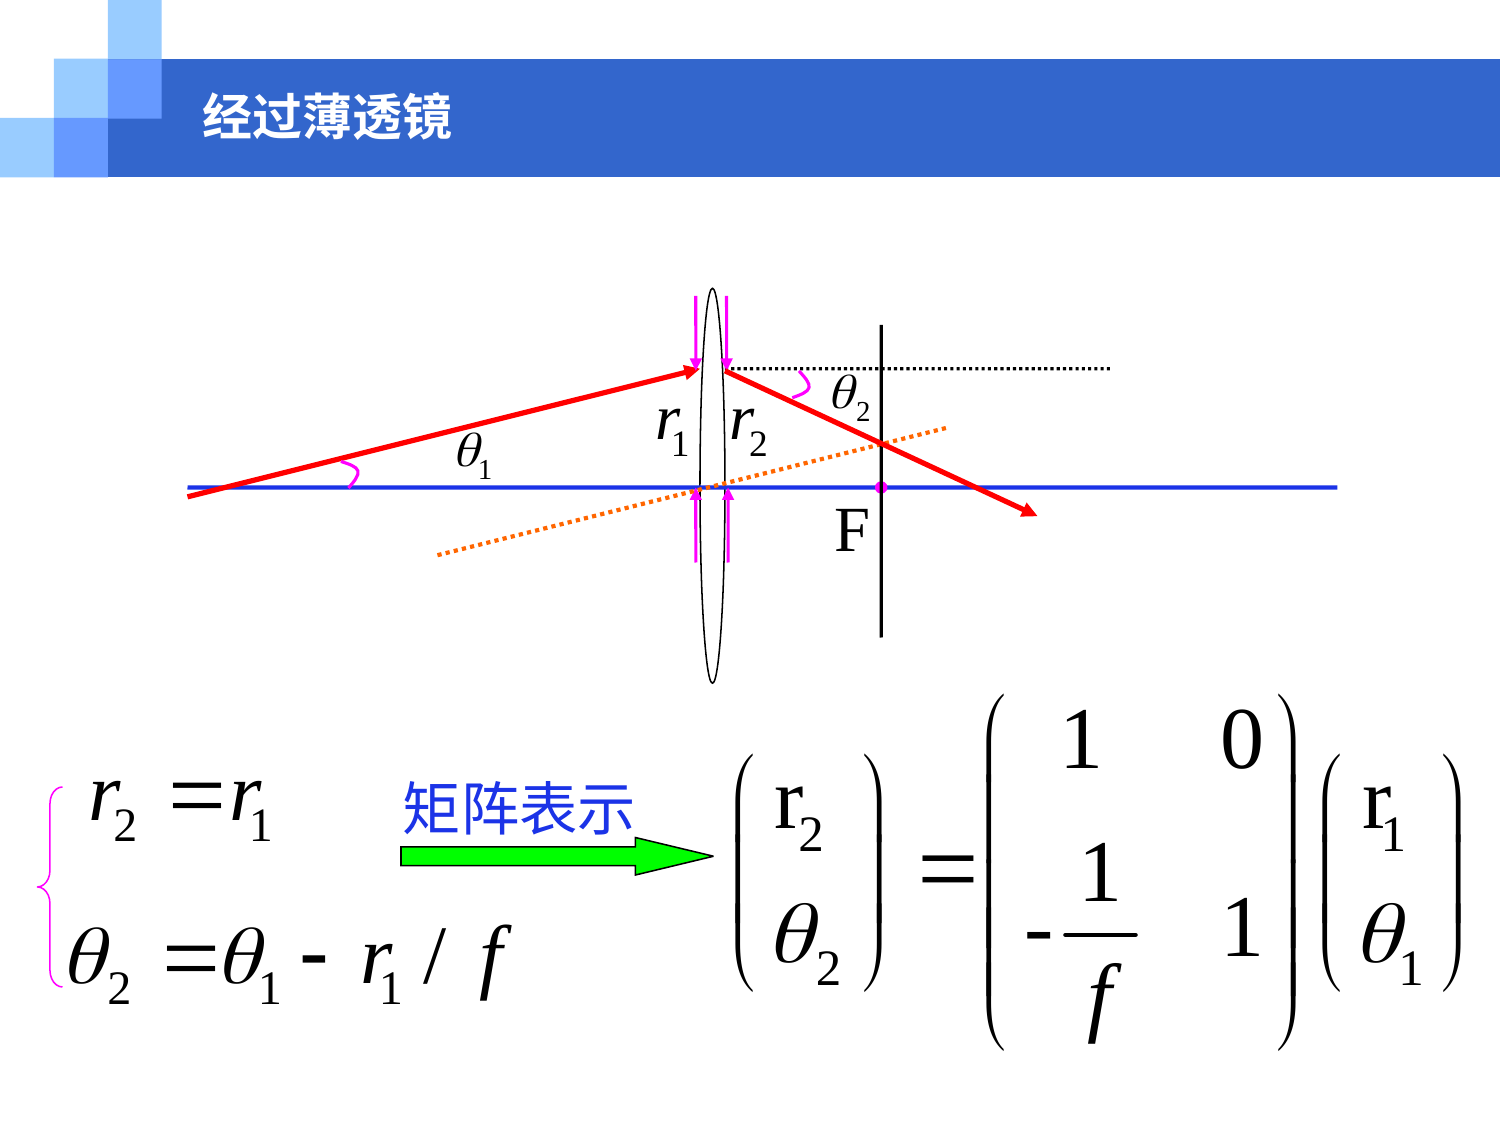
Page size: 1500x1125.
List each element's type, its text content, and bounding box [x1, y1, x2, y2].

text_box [387, 764, 714, 875]
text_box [187, 288, 1338, 684]
title 经过薄透镜 [187, 75, 1400, 155]
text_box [720, 295, 1113, 563]
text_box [37, 737, 534, 1025]
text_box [717, 674, 1489, 1072]
